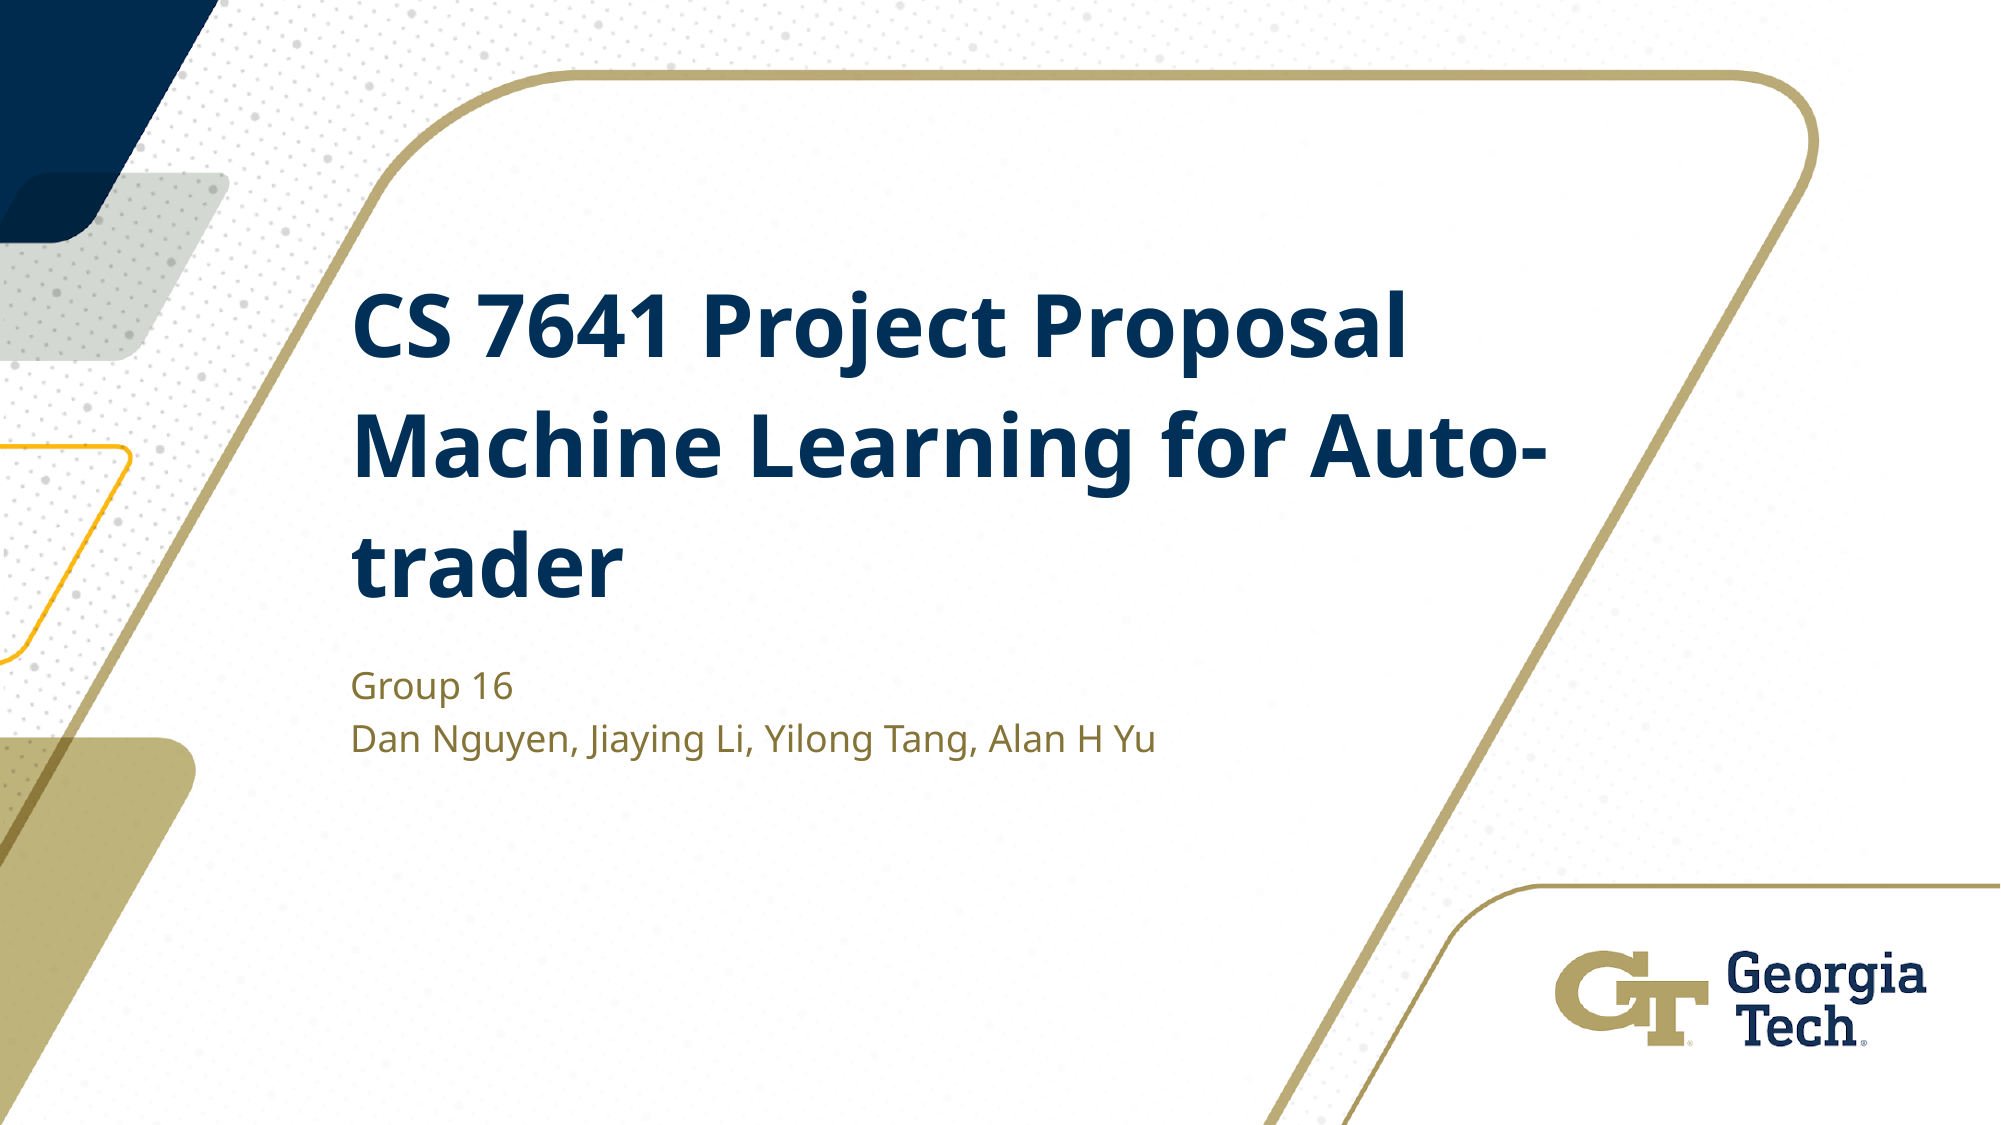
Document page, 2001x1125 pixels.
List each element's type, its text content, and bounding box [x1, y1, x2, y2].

subtitle Group 16 Dan Nguyen, Jiaying Li, Yilong Tang, Alan H Yu [335, 654, 1621, 932]
picture [0, 0, 2001, 1125]
title CS 7641 Project Proposal Machine Learning for Auto-trader [335, 152, 1707, 623]
